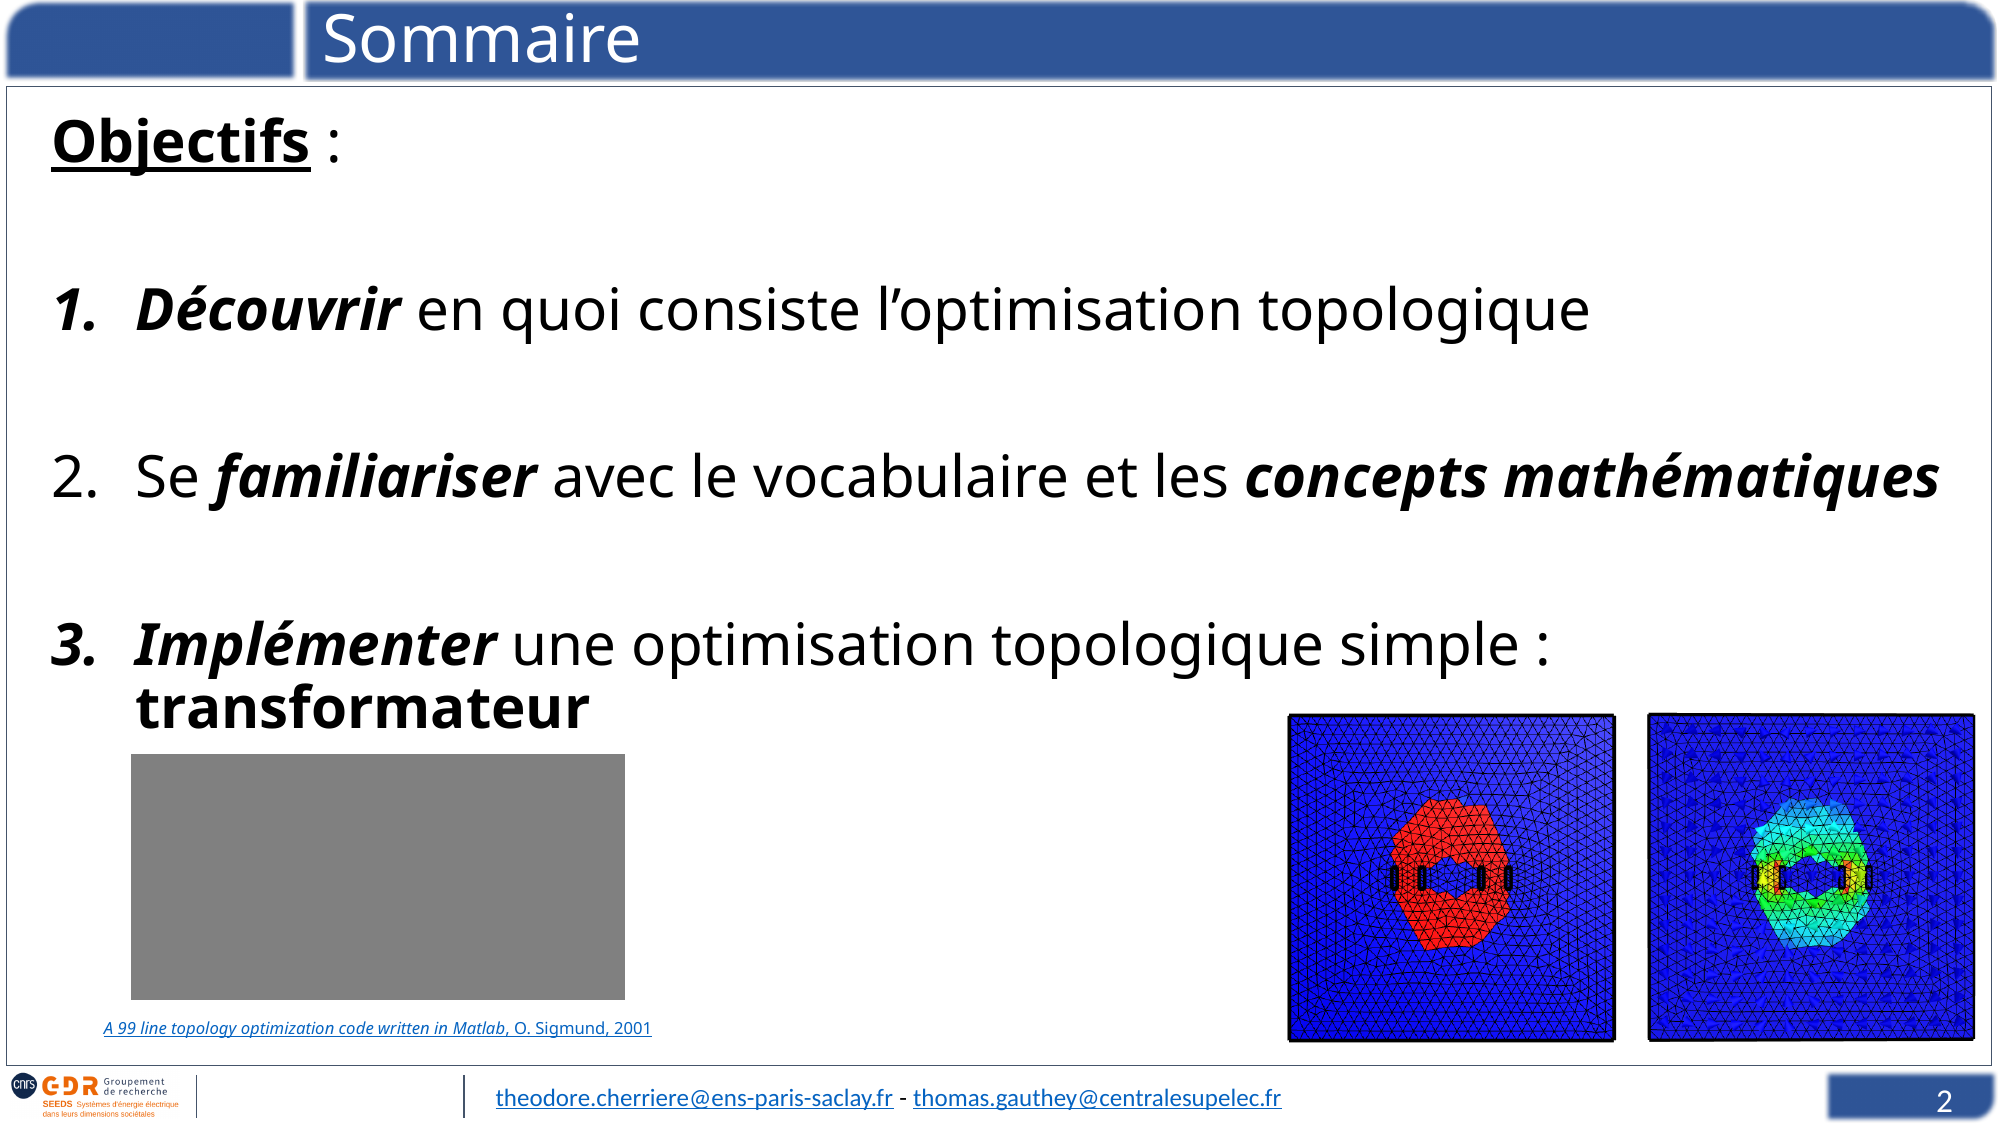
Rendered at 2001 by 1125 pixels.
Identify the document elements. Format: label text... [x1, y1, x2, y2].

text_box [84, 754, 673, 1046]
slide_number 2 [1870, 1068, 1968, 1125]
picture [10, 1069, 180, 1119]
picture [1639, 705, 1979, 1048]
picture [1278, 704, 1623, 1052]
list Objectifs : Découvrir en quoi consiste l’optimisation topologique Se familiariser avec le vocabulaire et les concepts mathématiques Implémenter une optimisation topologique simple : transformateur [36, 104, 1968, 1040]
title Sommaire [307, 0, 1945, 83]
